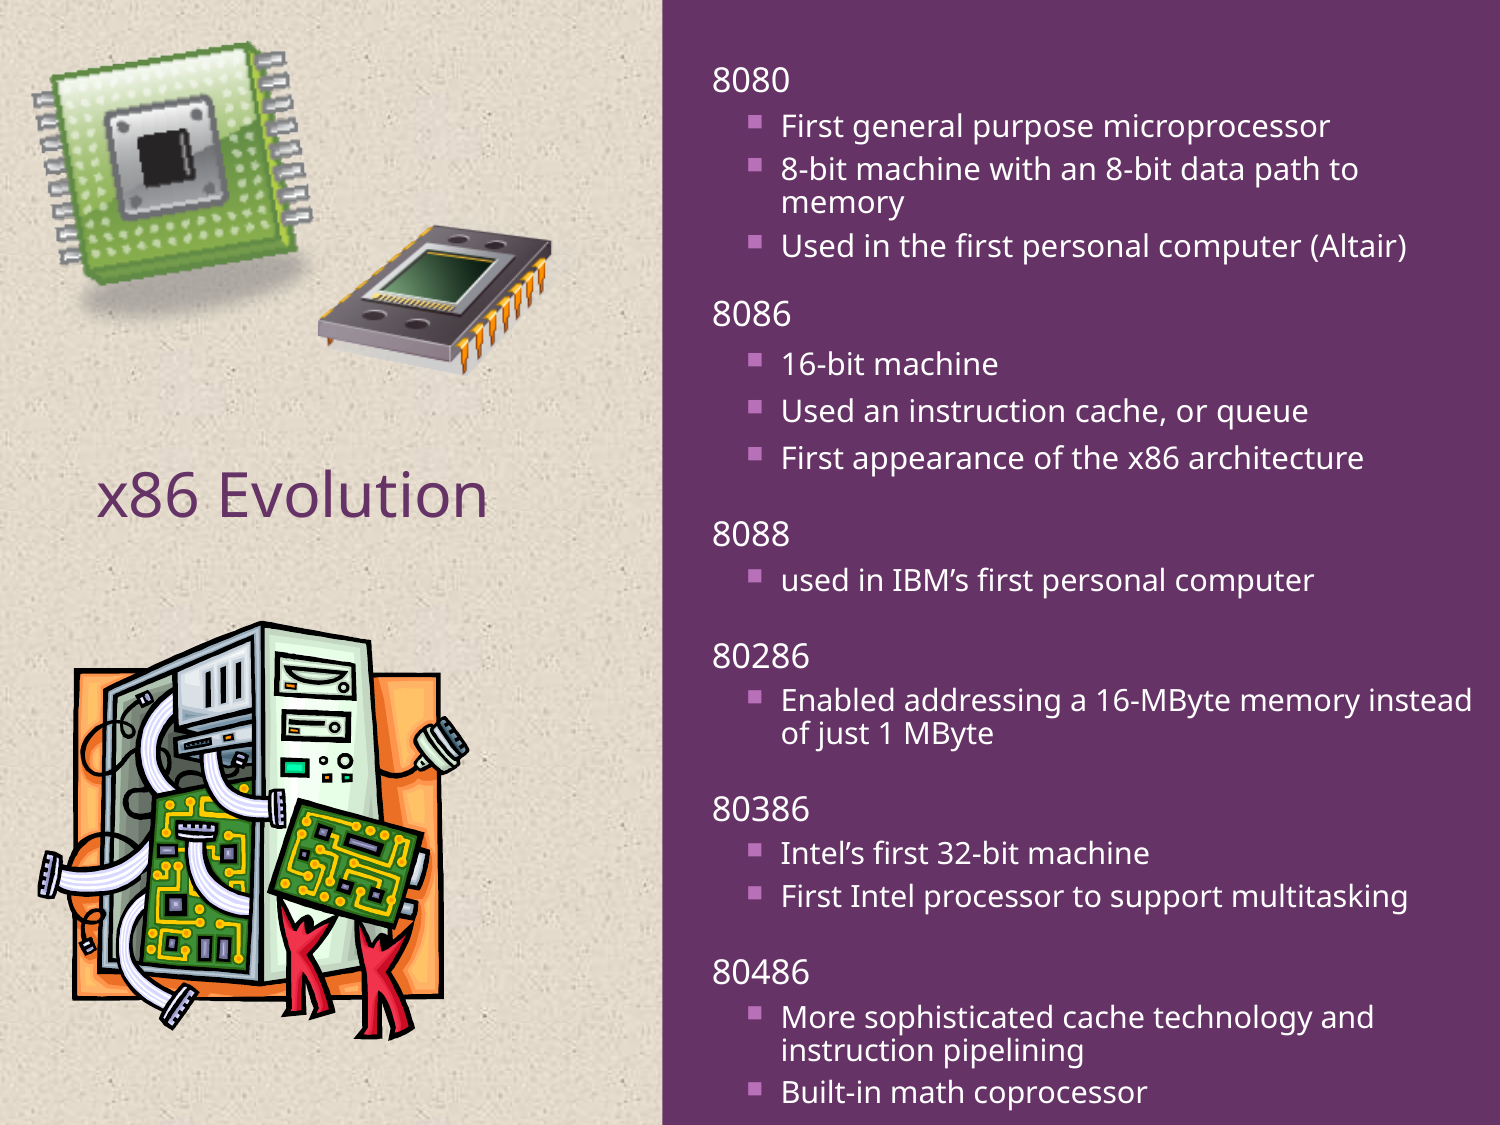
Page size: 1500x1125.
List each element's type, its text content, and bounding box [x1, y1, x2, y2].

title x86 Evolution [0, 412, 588, 538]
list 8080 First general purpose microprocessor 8-bit machine with an 8-bit data path to memory Used in the first personal computer (Altair) 8086 16-bit machine Used an instruction cache, or queue First appearance of the x86 architecture 8088 used in IBM’s first personal computer 80286 Enabled addressing a 16-MByte memory instead of just 1 MByte 80386 Intel’s first 32-bit machine First Intel processor to support multitasking 80486 More sophisticated cache technology and instruction pipelining Built-in math coprocessor [662, 0, 1500, 1125]
picture [0, 0, 662, 1125]
